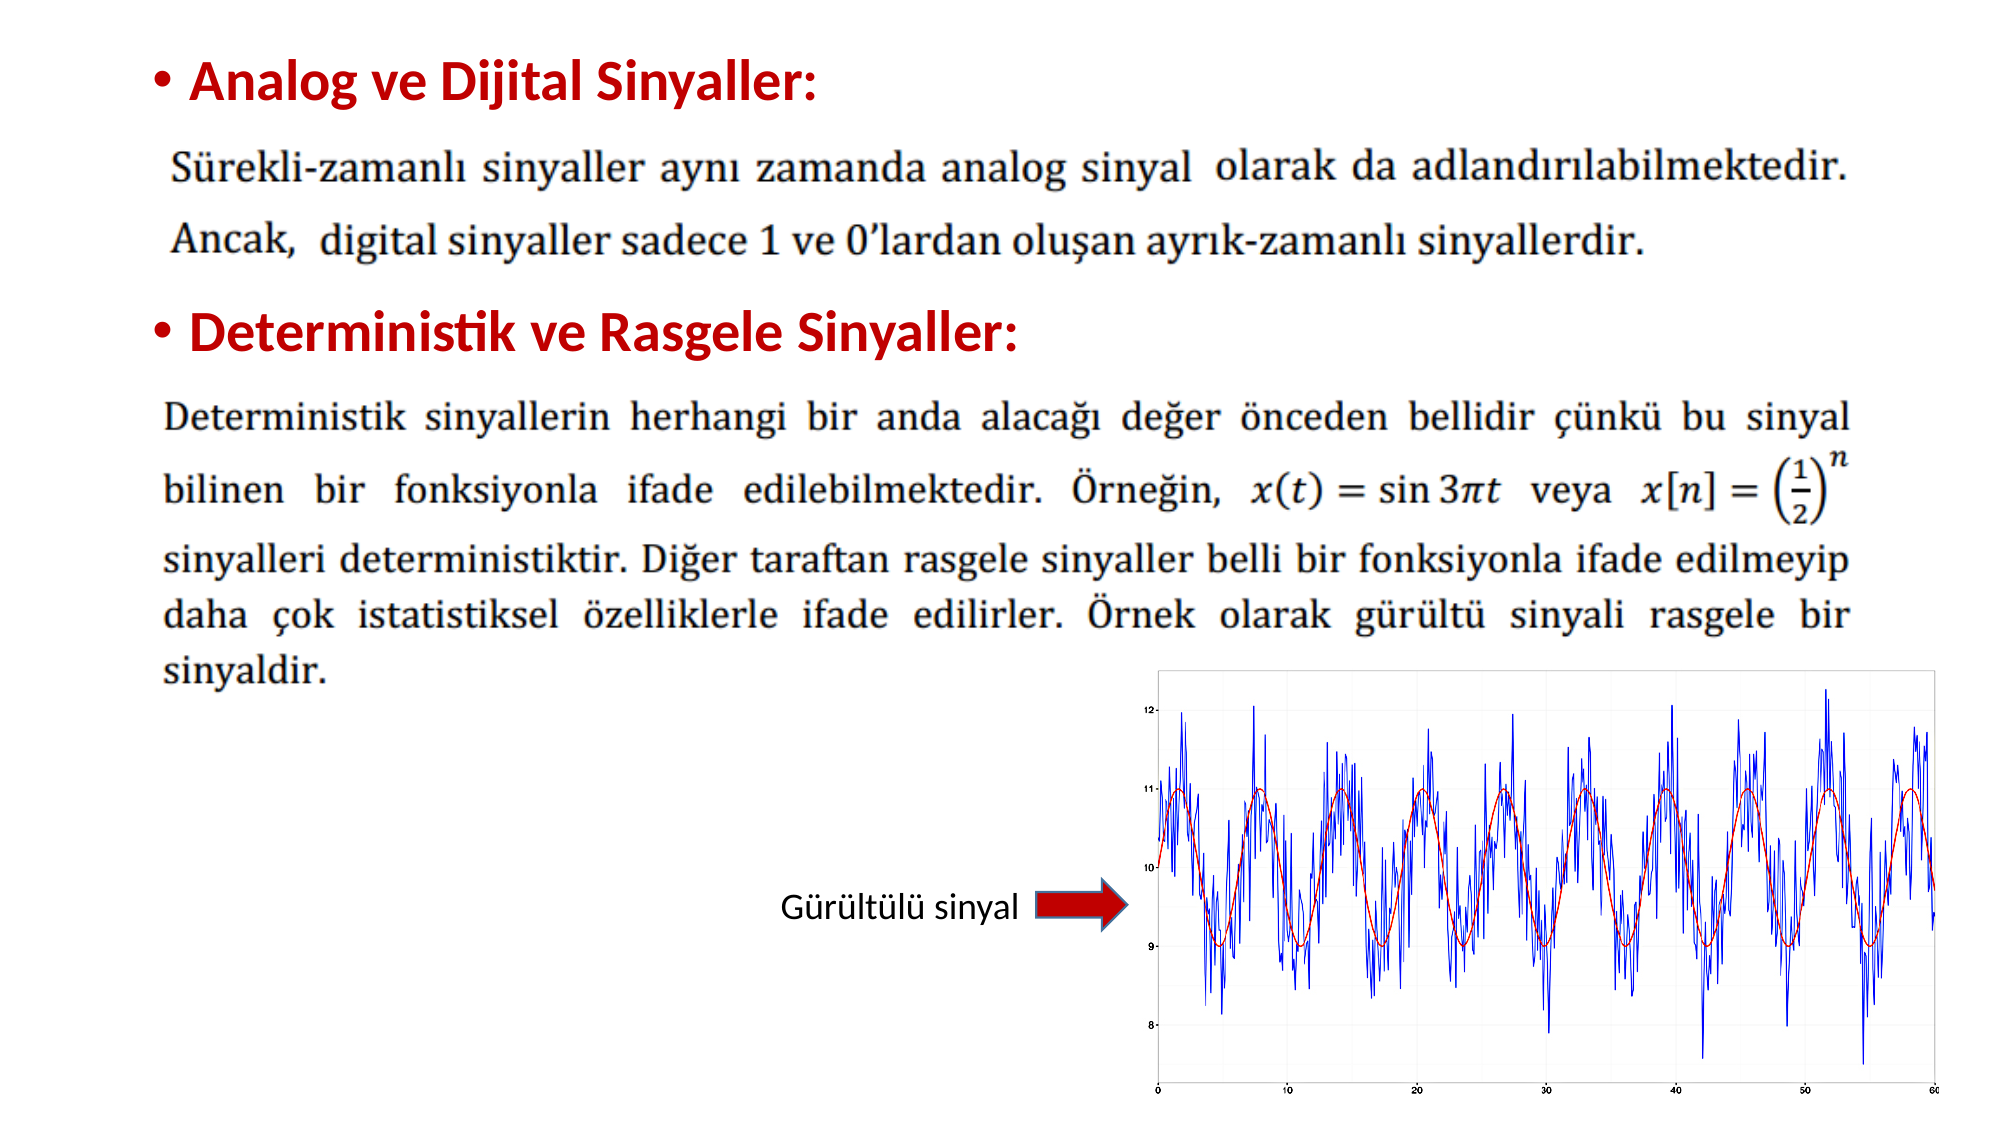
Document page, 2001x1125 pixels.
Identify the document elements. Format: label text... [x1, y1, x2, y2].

list Analog ve Dijital Sinyaller: Deterministik ve Rasgele Sinyaller: [137, 42, 1863, 1014]
text_box Gürültülü sinyal [765, 874, 1035, 935]
picture [159, 385, 1939, 1110]
picture [159, 137, 1863, 268]
text_box [1035, 876, 1126, 933]
